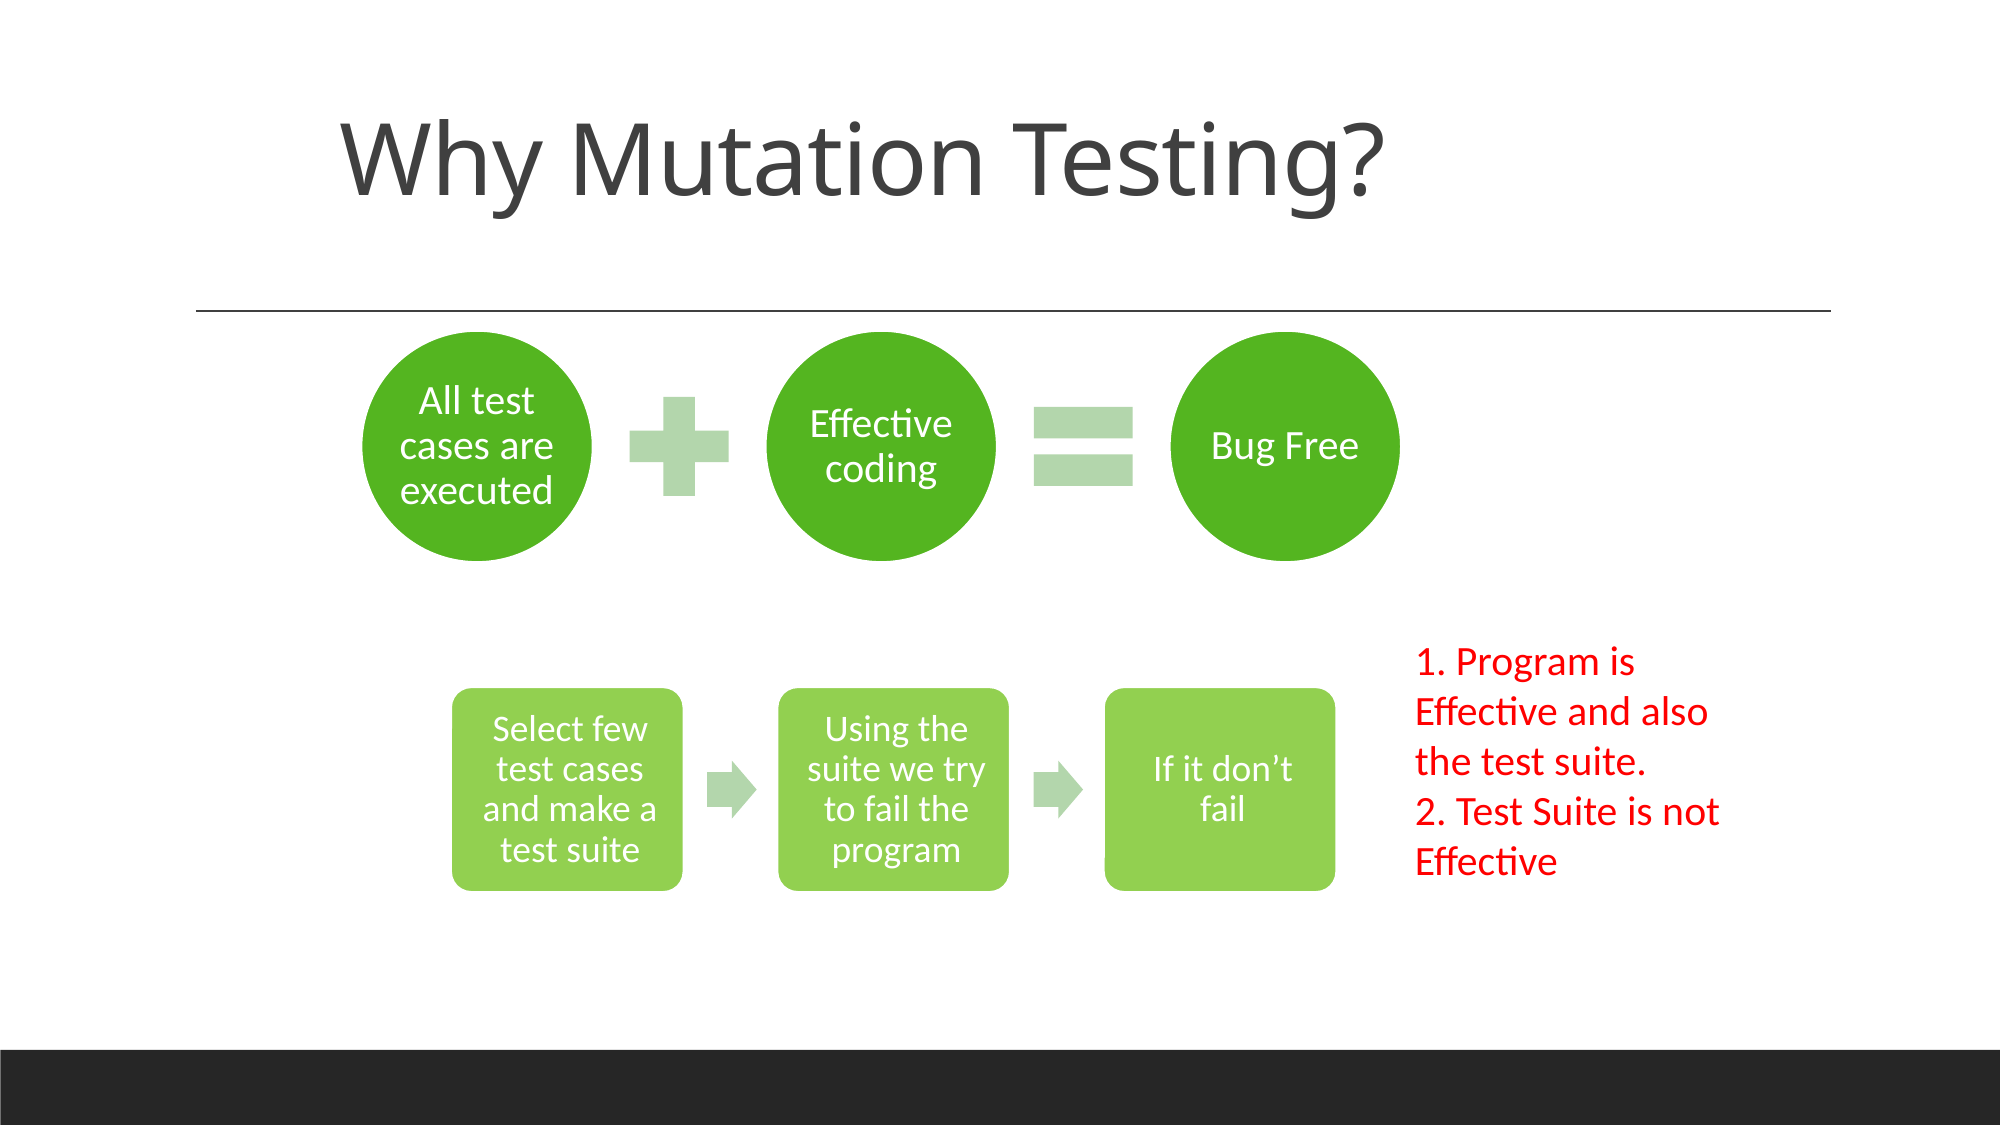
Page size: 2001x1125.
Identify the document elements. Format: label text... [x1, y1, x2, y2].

text_box 1. Program is Effective and also the test suite. 2. Test Suite is not Effective [1400, 626, 1738, 891]
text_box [449, 499, 1338, 1080]
title Why Mutation Testing? [324, 37, 1675, 225]
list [218, 329, 1545, 563]
